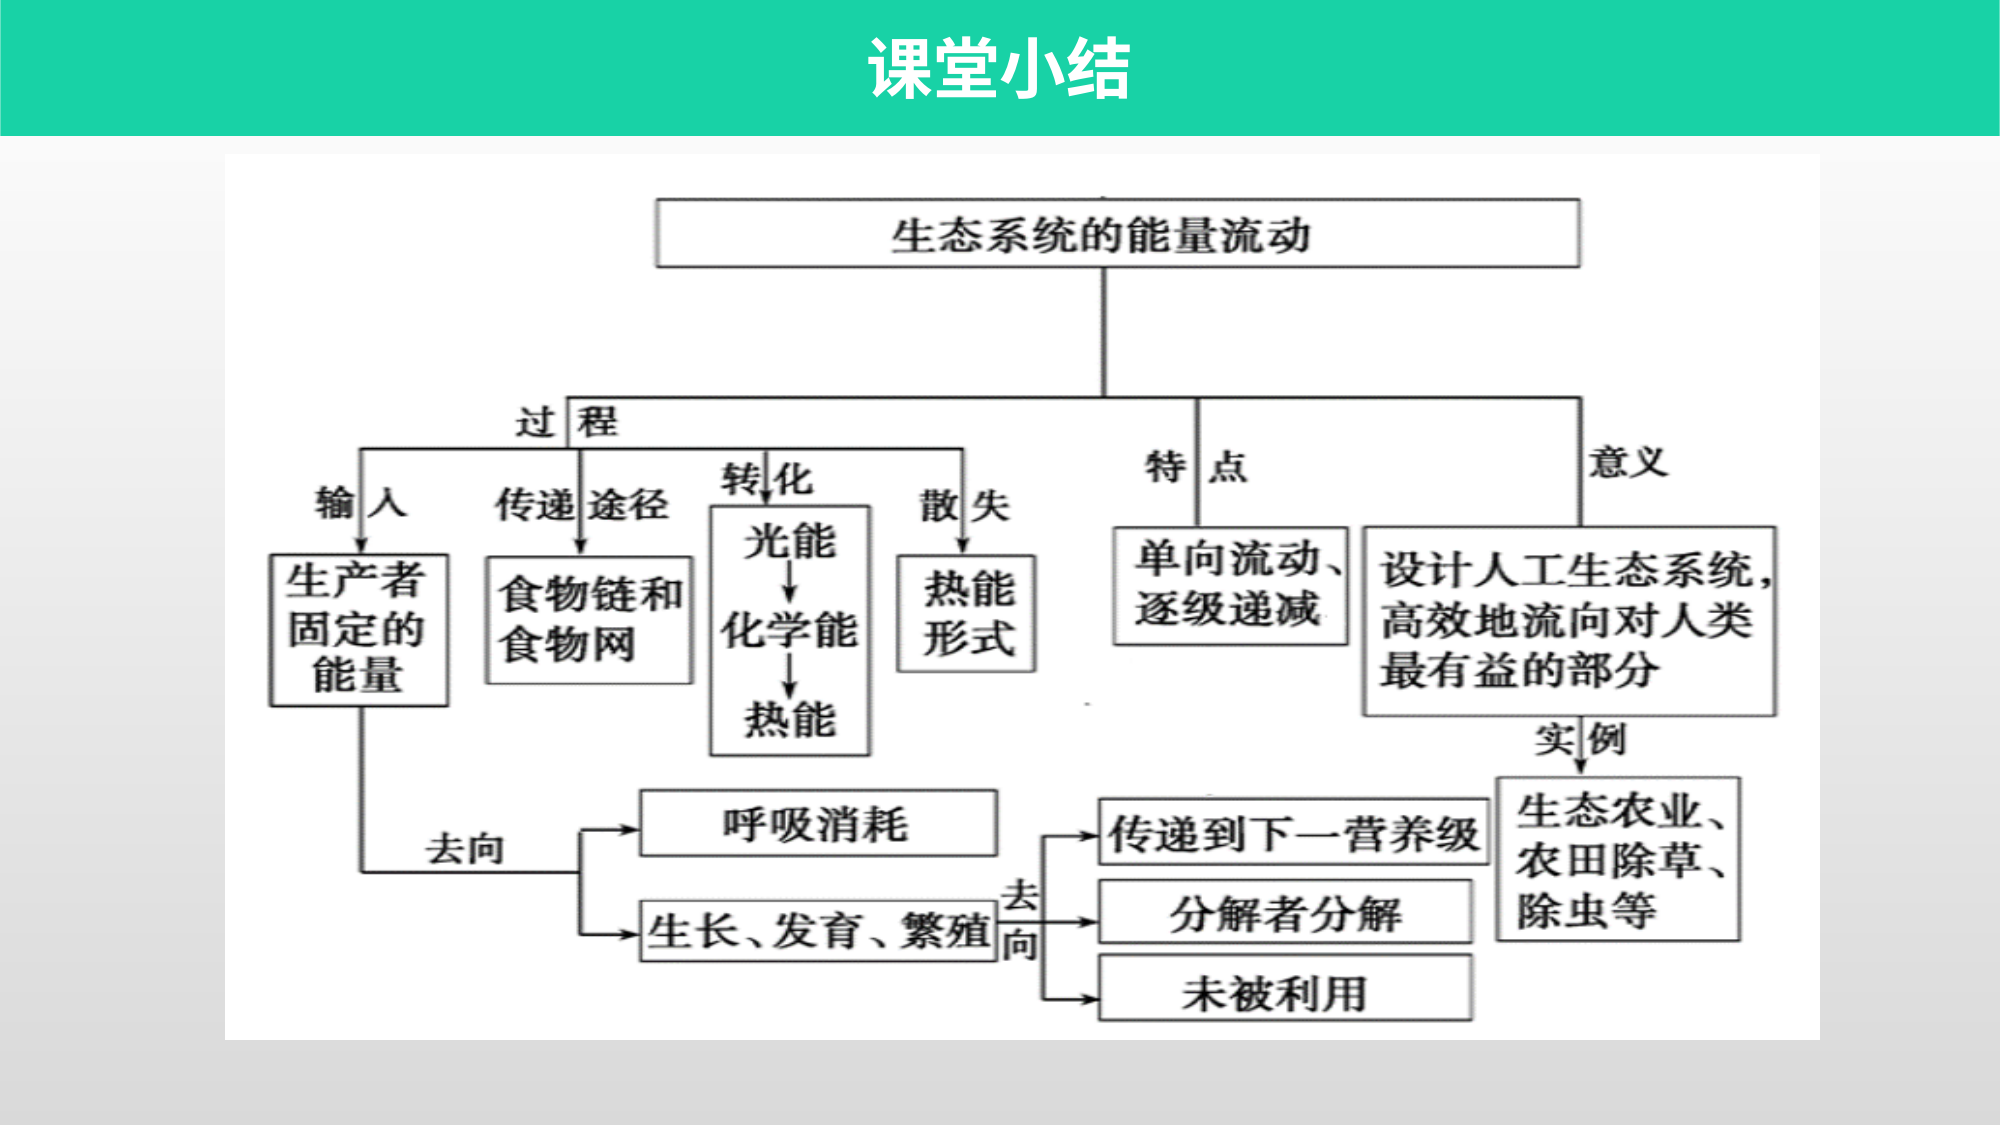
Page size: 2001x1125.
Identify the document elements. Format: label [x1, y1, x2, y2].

text_box [0, 0, 2000, 136]
text_box [225, 154, 1820, 1040]
